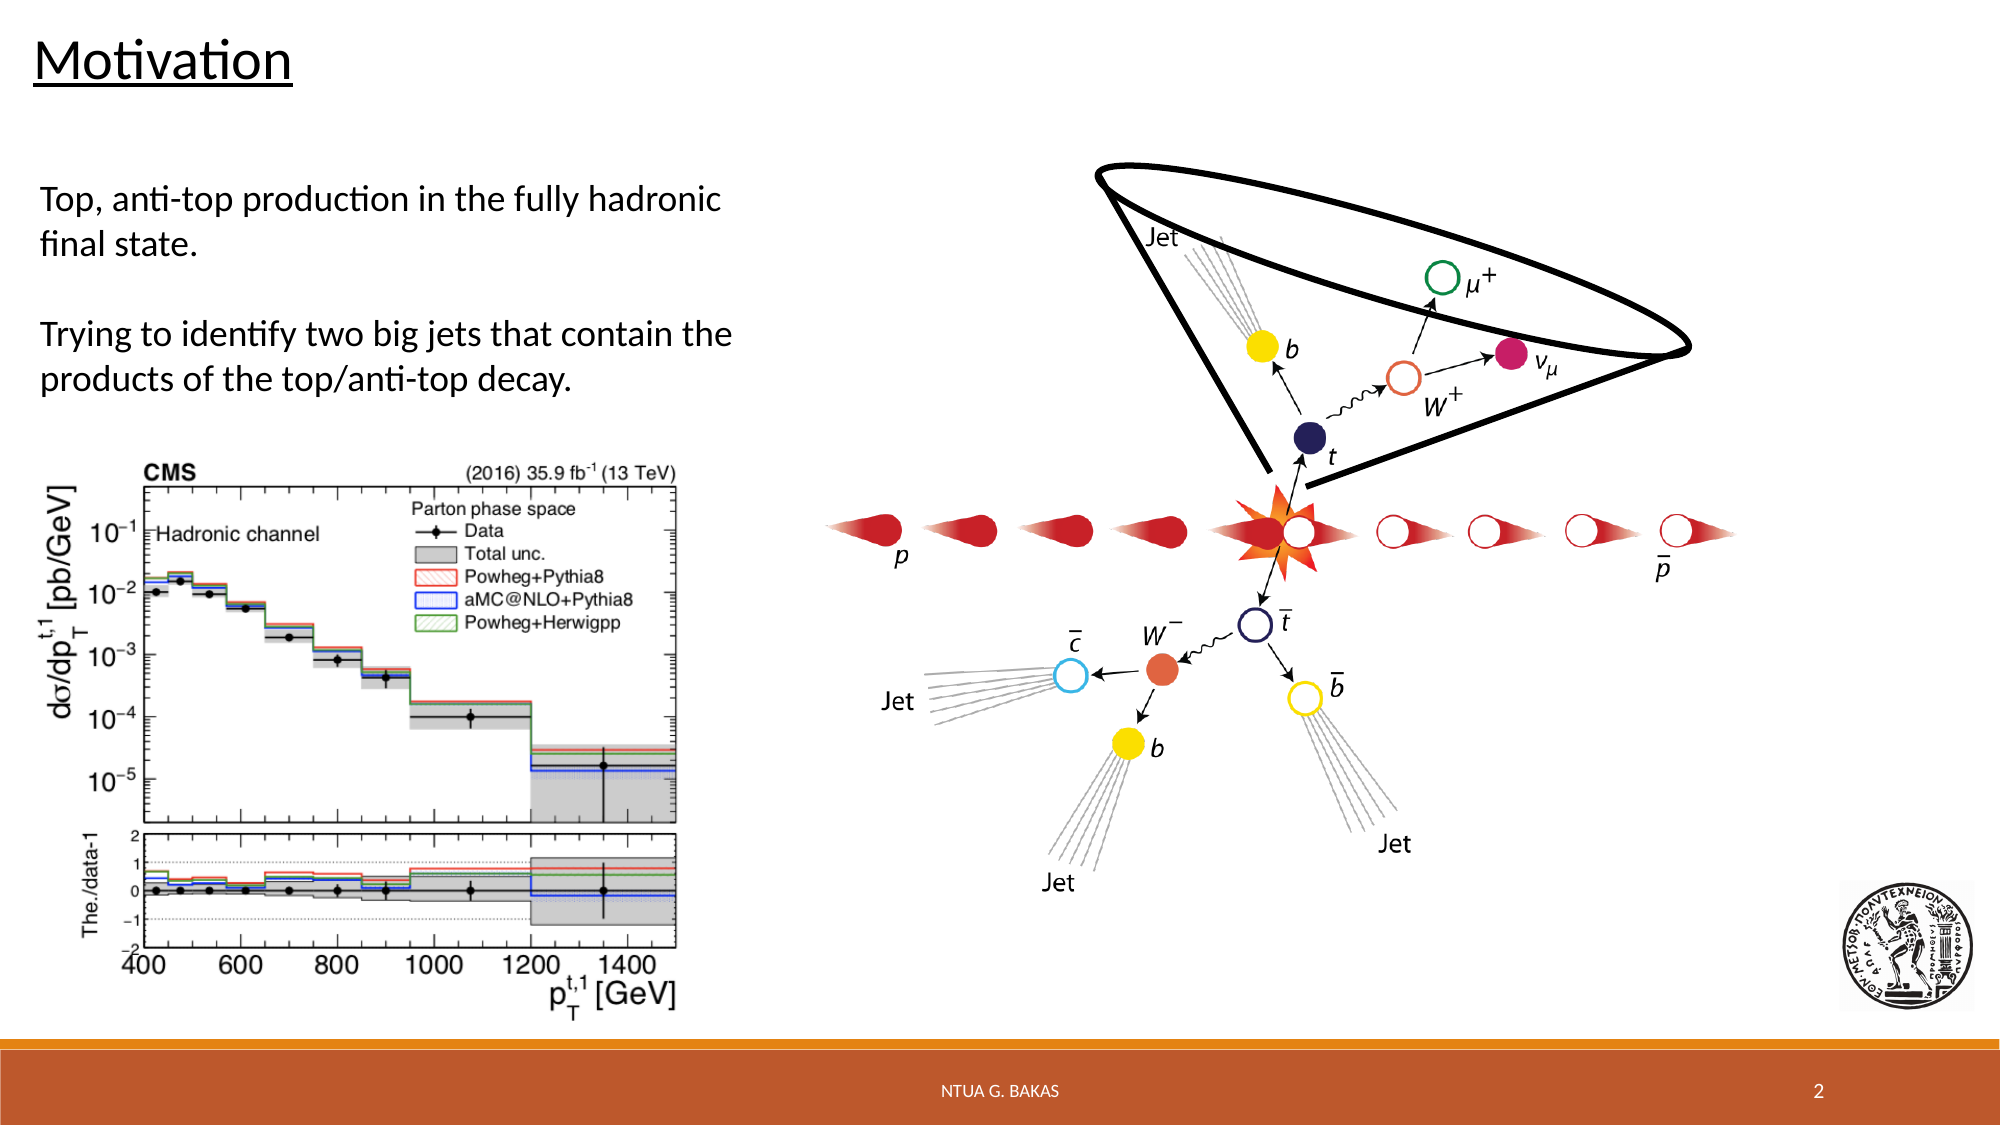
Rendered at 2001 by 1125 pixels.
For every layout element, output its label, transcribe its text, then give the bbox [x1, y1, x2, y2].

picture [807, 211, 1745, 903]
picture [17, 416, 717, 1029]
text_box [1097, 164, 1191, 172]
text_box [1097, 173, 1271, 474]
text_box [1279, 187, 1362, 208]
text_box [1305, 347, 1690, 488]
text_box Top, anti-top production in the fully hadronic final state. Trying to identify two big jets that contain the products of the top/anti-top decay. [25, 166, 749, 406]
footer NTUA G. Bakas [604, 1059, 1396, 1120]
text_box Motivation [18, 13, 1297, 99]
picture [1839, 880, 1975, 1012]
slide_number 2 [1624, 1059, 1840, 1120]
